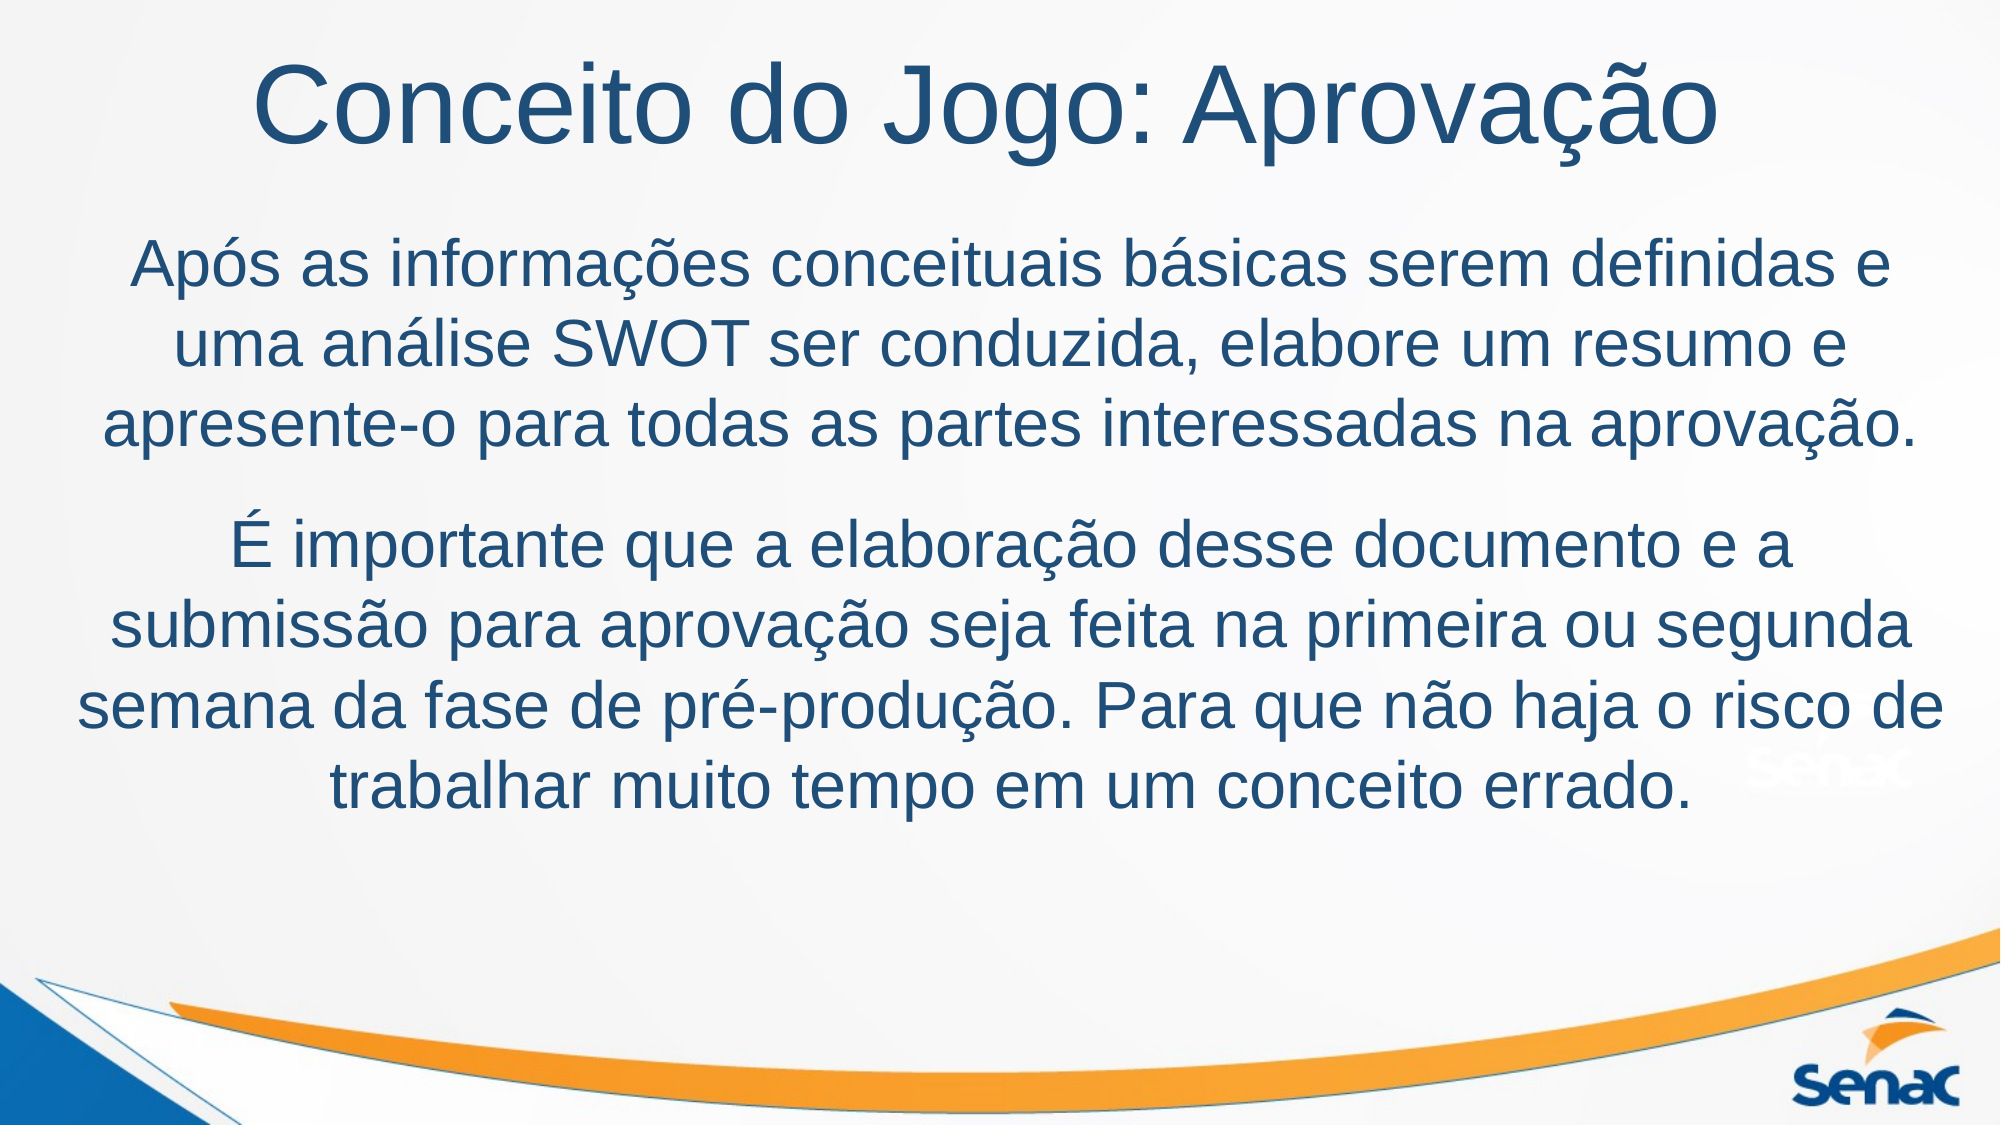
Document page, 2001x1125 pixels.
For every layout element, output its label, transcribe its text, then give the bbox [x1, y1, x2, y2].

title Conceito do Jogo: Aprovação [0, 36, 1973, 178]
picture [0, 0, 2001, 1125]
list Após as informações conceituais básicas serem definidas e uma análise SWOT ser conduzida, elabore um resumo e apresente-o para todas as partes interessadas na aprovação. É importante que a elaboração desse documento e a submissão para aprovação seja feita na primeira ou segunda semana da fase de pré-produção. Para que não haja o risco de trabalhar muito tempo em um conceito errado. [52, 211, 1973, 926]
